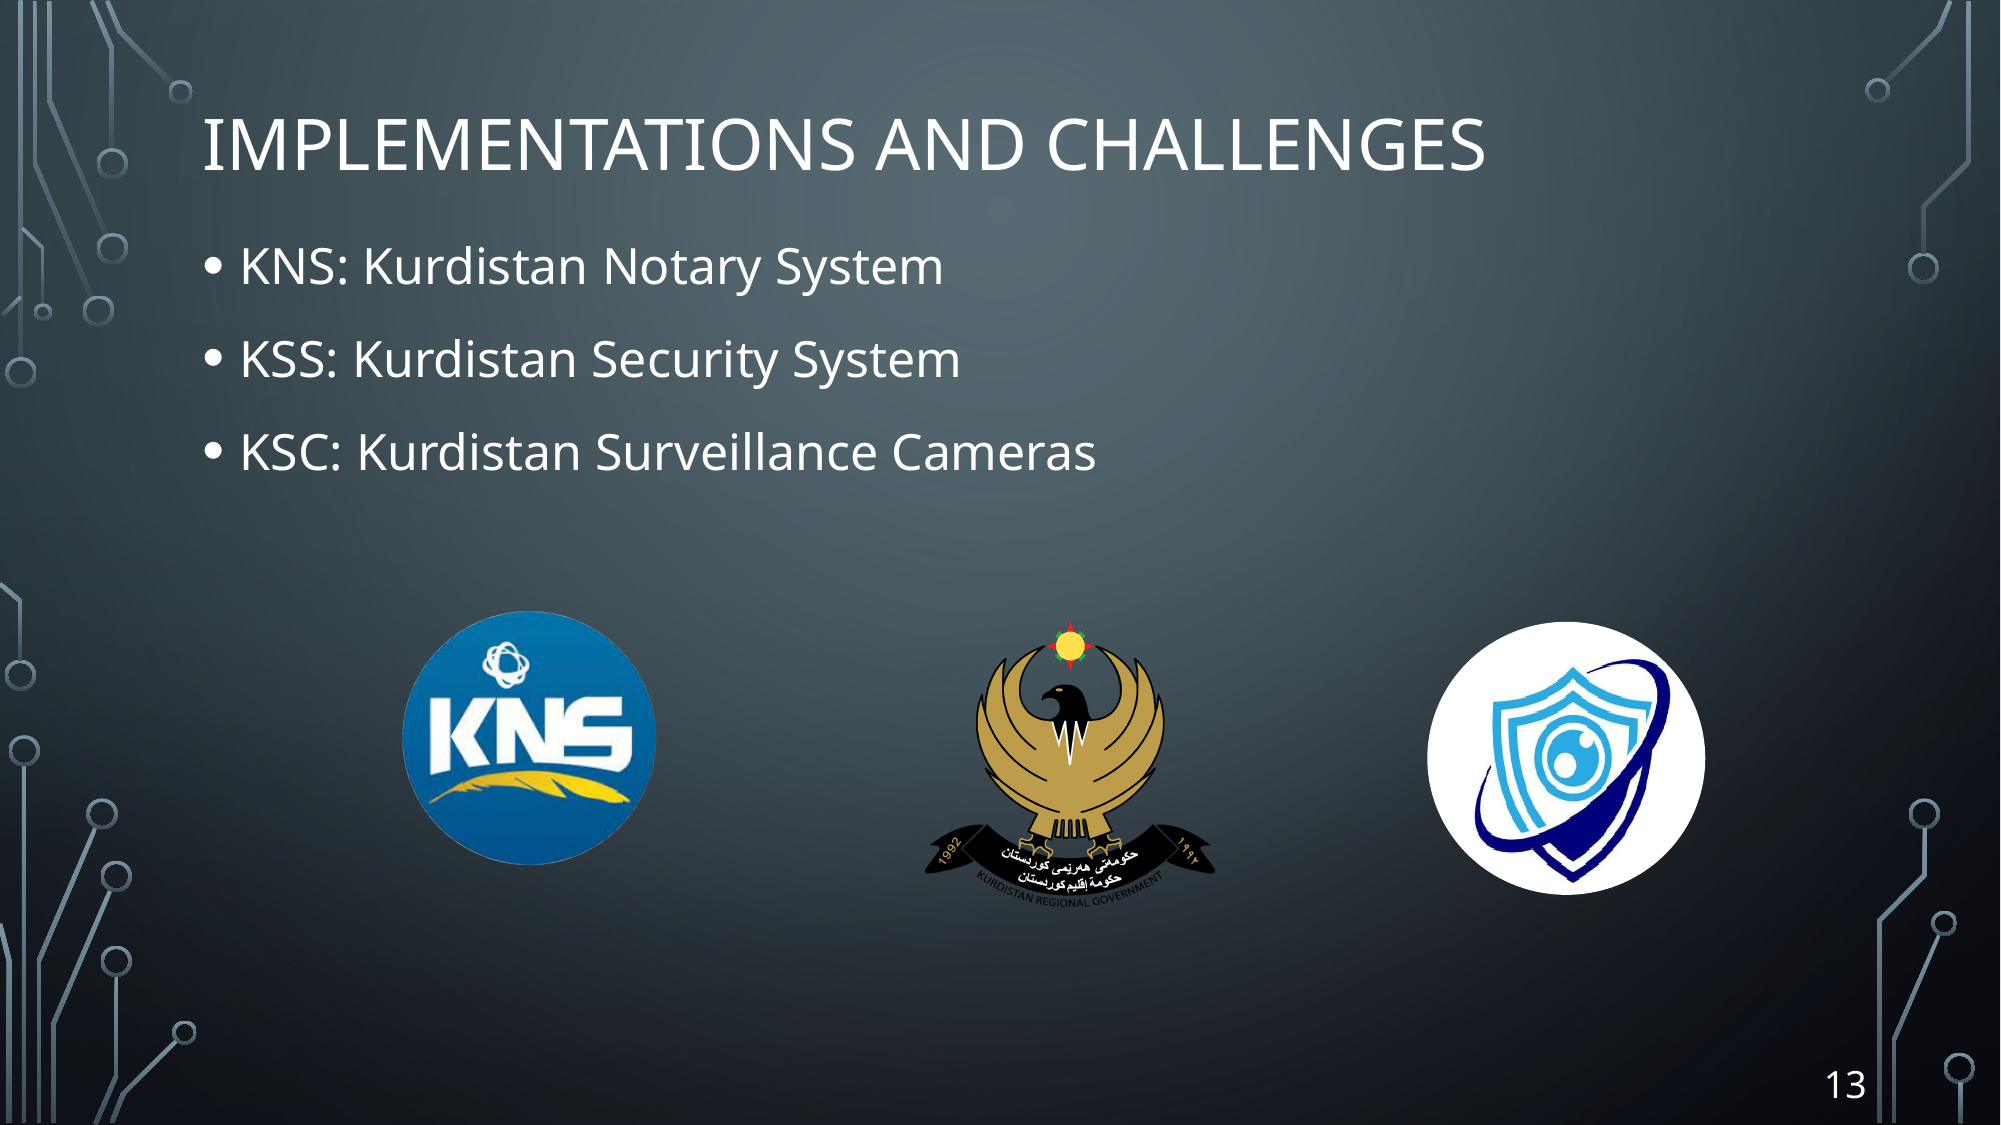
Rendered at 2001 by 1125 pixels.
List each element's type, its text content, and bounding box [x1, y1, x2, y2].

picture [925, 621, 1215, 907]
picture [402, 610, 657, 866]
list KNS: Kurdistan Notary System KSS: Kurdistan Security System KSC: Kurdistan Surveillance Cameras [187, 214, 1813, 952]
picture [1427, 621, 1706, 896]
title Implementations and Challenges [187, 101, 1813, 194]
text_box 13 [1801, 1053, 1890, 1120]
